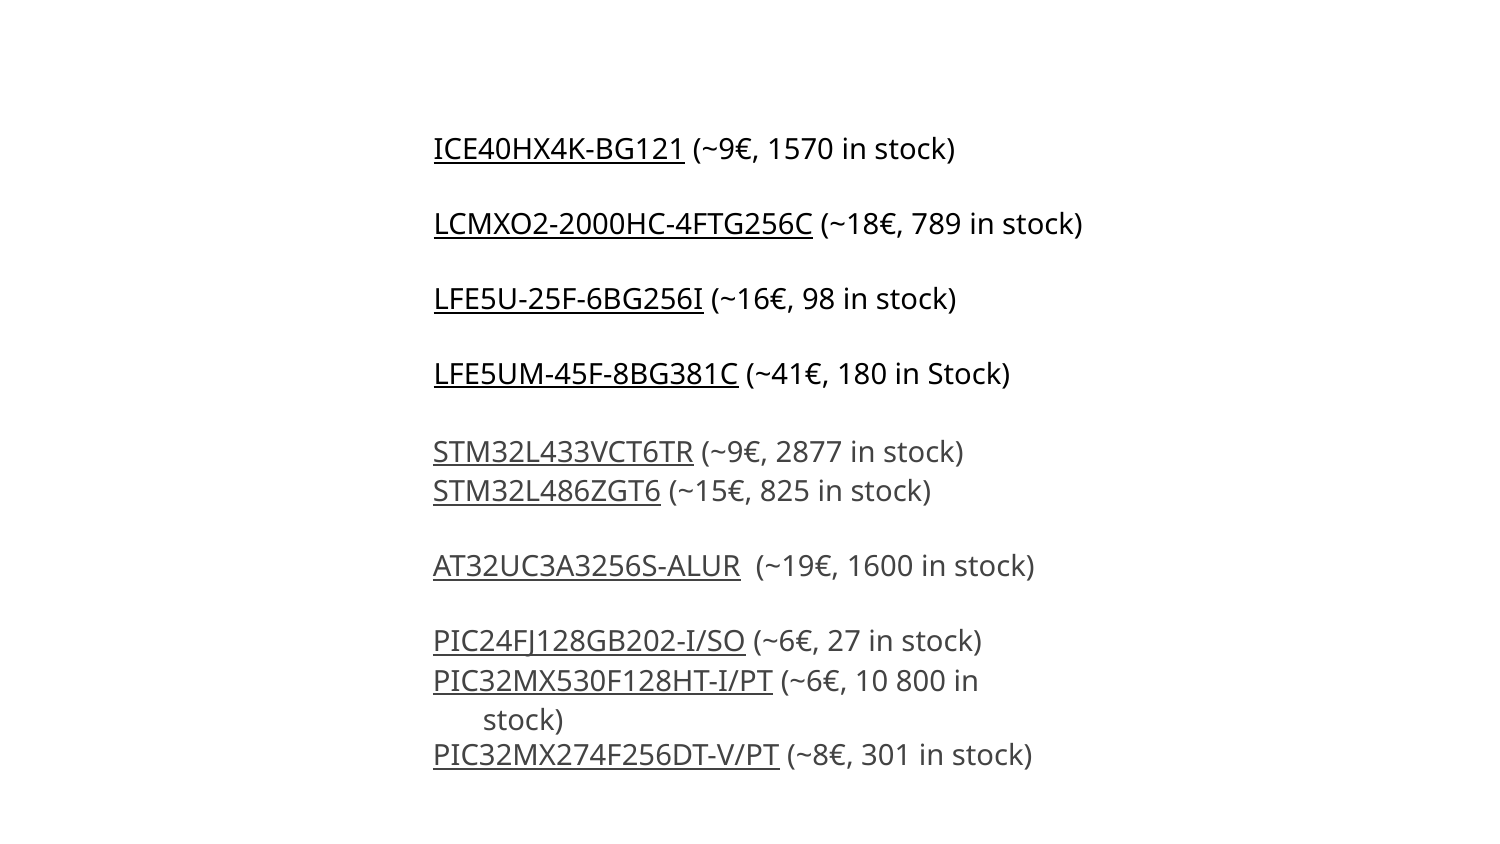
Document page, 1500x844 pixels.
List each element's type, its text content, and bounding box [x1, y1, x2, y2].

text_box ICE40HX4K-BG121 (~9€, 1570 in stock) LCMXO2-2000HC-4FTG256C (~18€, 789 in stock) LFE5U-25F-6BG256I (~16€, 98 in stock) LFE5UM-45F-8BG381C (~41€, 180 in Stock) [418, 123, 1169, 402]
text_box STM32L433VCT6TR (~9€, 2877 in stock) STM32L486ZGT6 (~15€, 825 in stock) AT32UC3A3256S-ALUR (~19€, 1600 in stock) PIC24FJ128GB202-I/SO (~6€, 27 in stock) PIC32MX530F128HT-I/PT (~6€, 10 800 in stock) PIC32MX274F256DT-V/PT (~8€, 301 in stock) [392, 417, 1056, 777]
